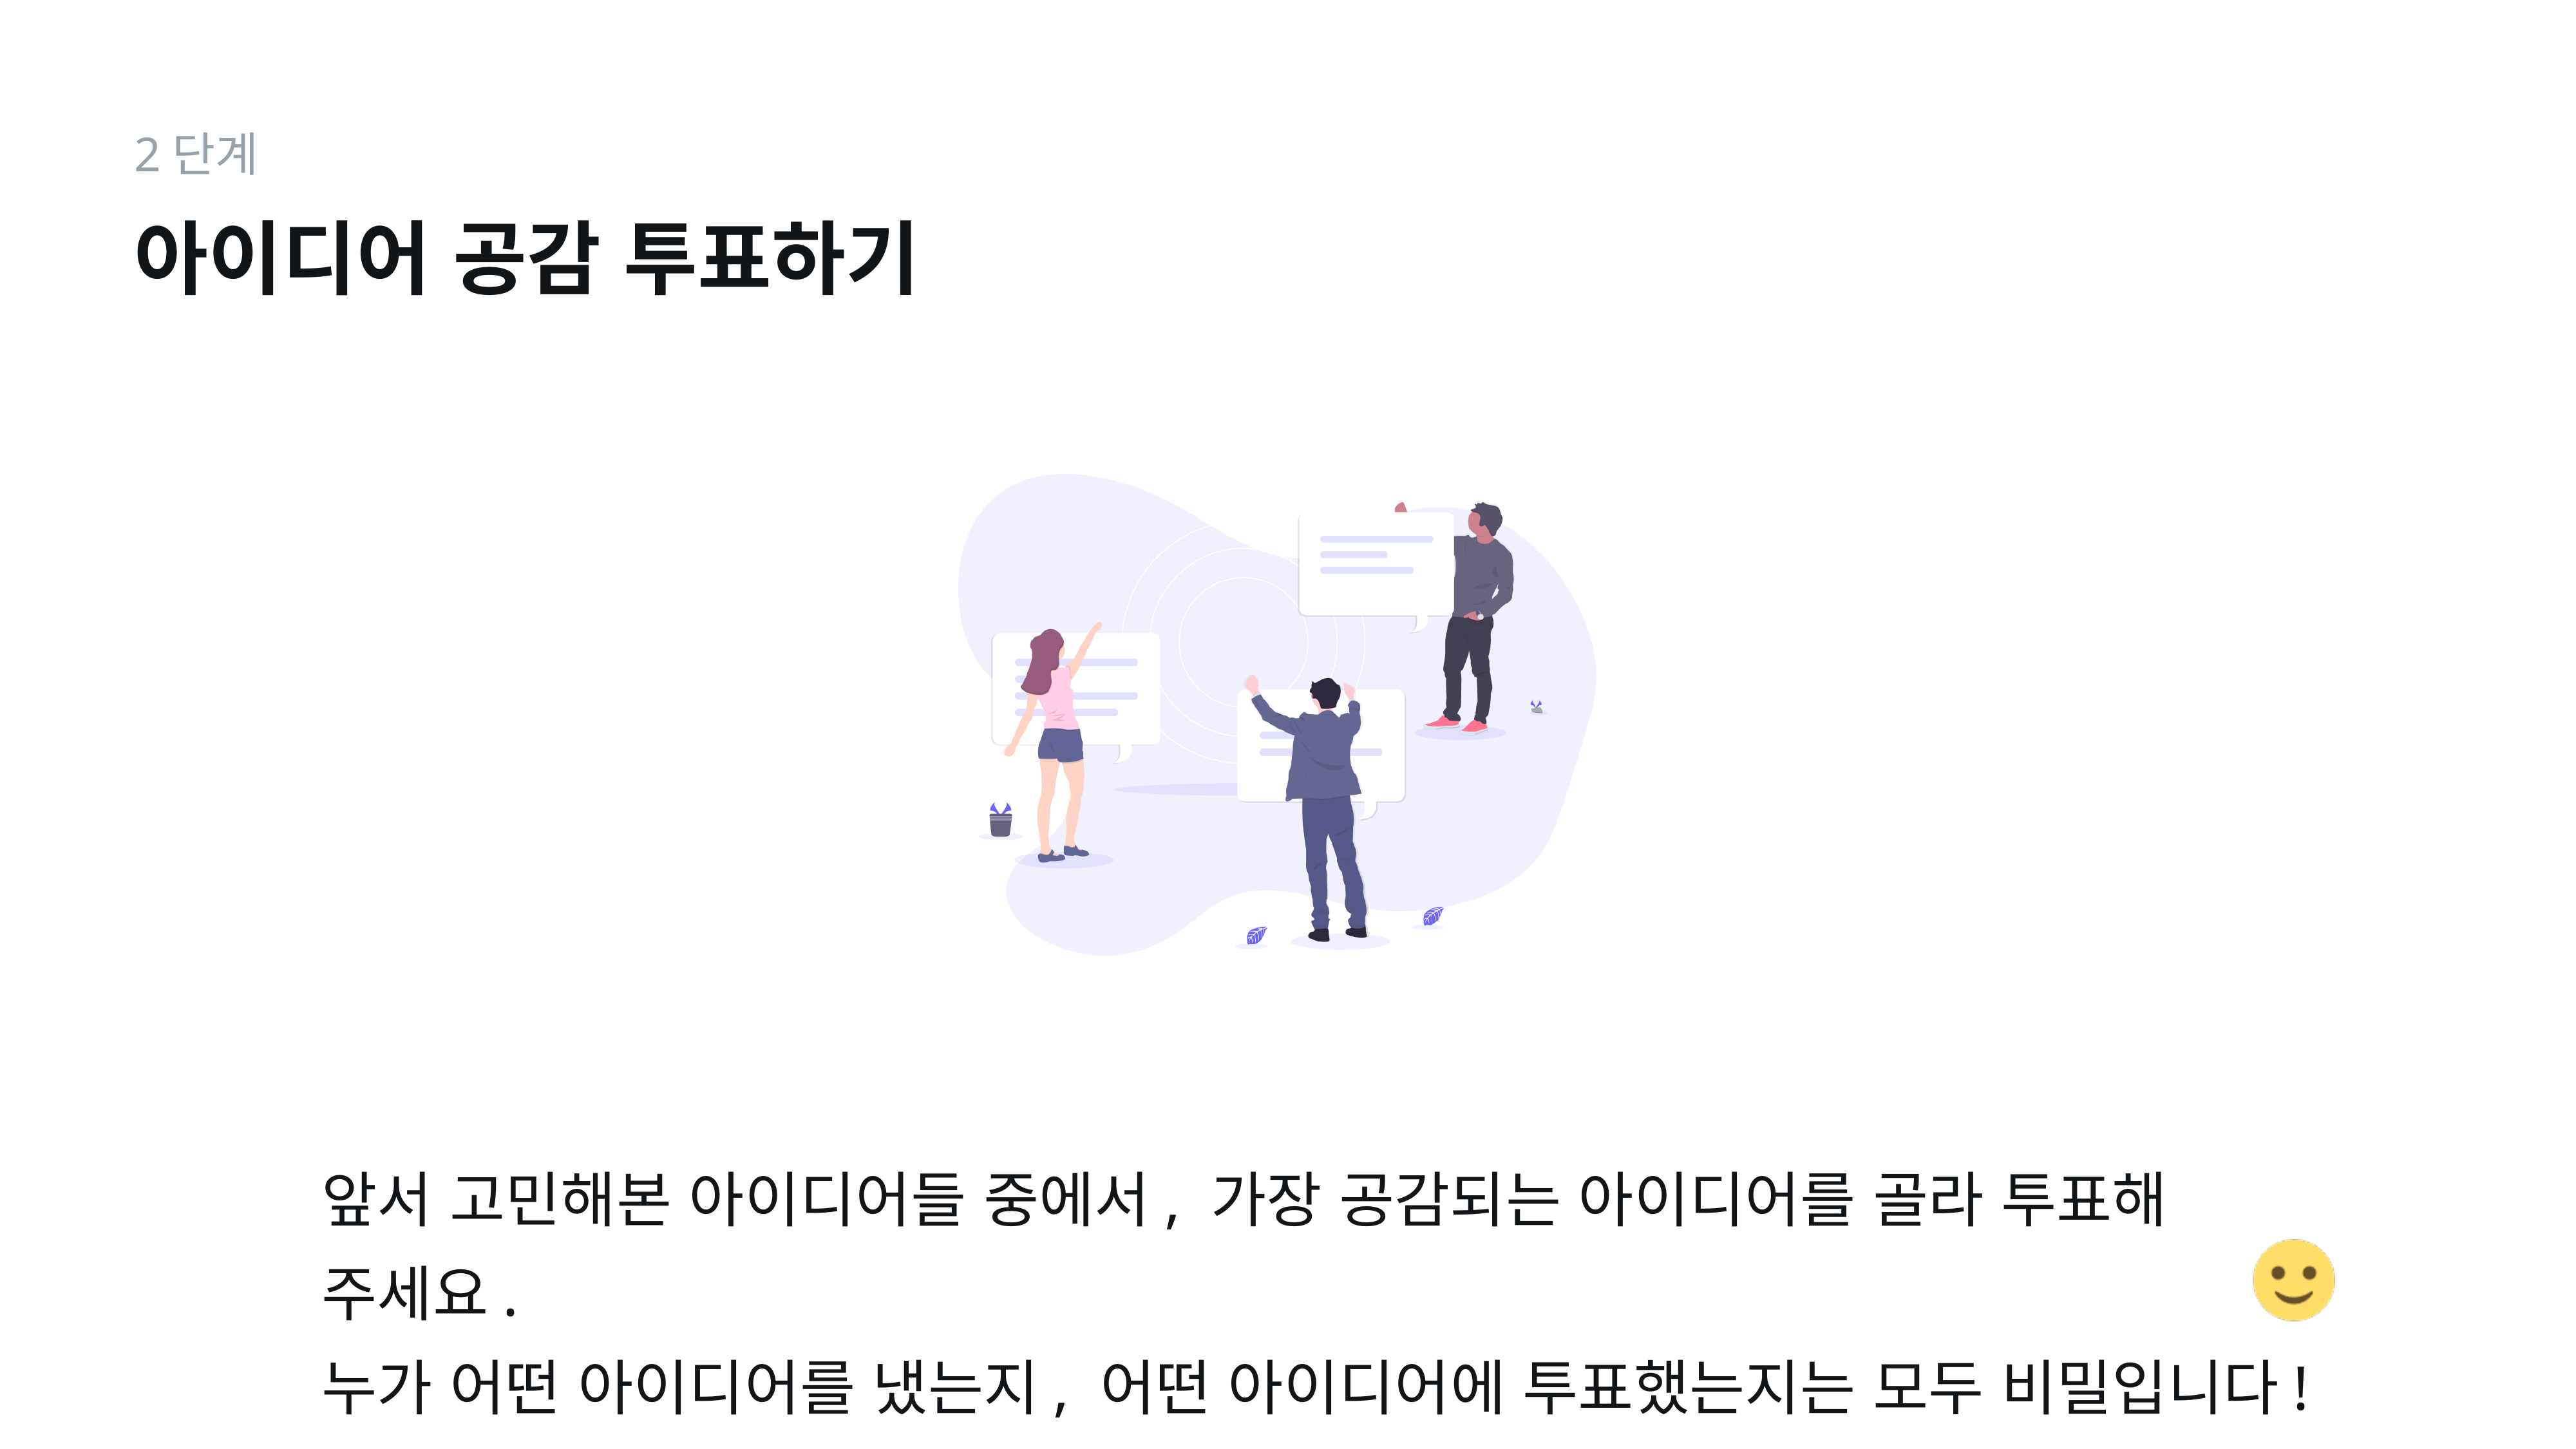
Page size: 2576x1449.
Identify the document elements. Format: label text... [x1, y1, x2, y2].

picture [886, 426, 1667, 1003]
text_box 2단계 [128, 112, 694, 193]
text_box 아이디어 공감 투표하기 [129, 191, 1242, 321]
picture [2251, 1237, 2338, 1324]
text_box 앞서 고민해본 아이디어들 중에서, 가장 공감되는 아이디어를 골라 투표해 주세요. 누가 어떤 아이디어를 냈는지, 어떤 아이디어에 투표했는지는 모두 비밀입니다! [316, 1134, 2328, 1349]
